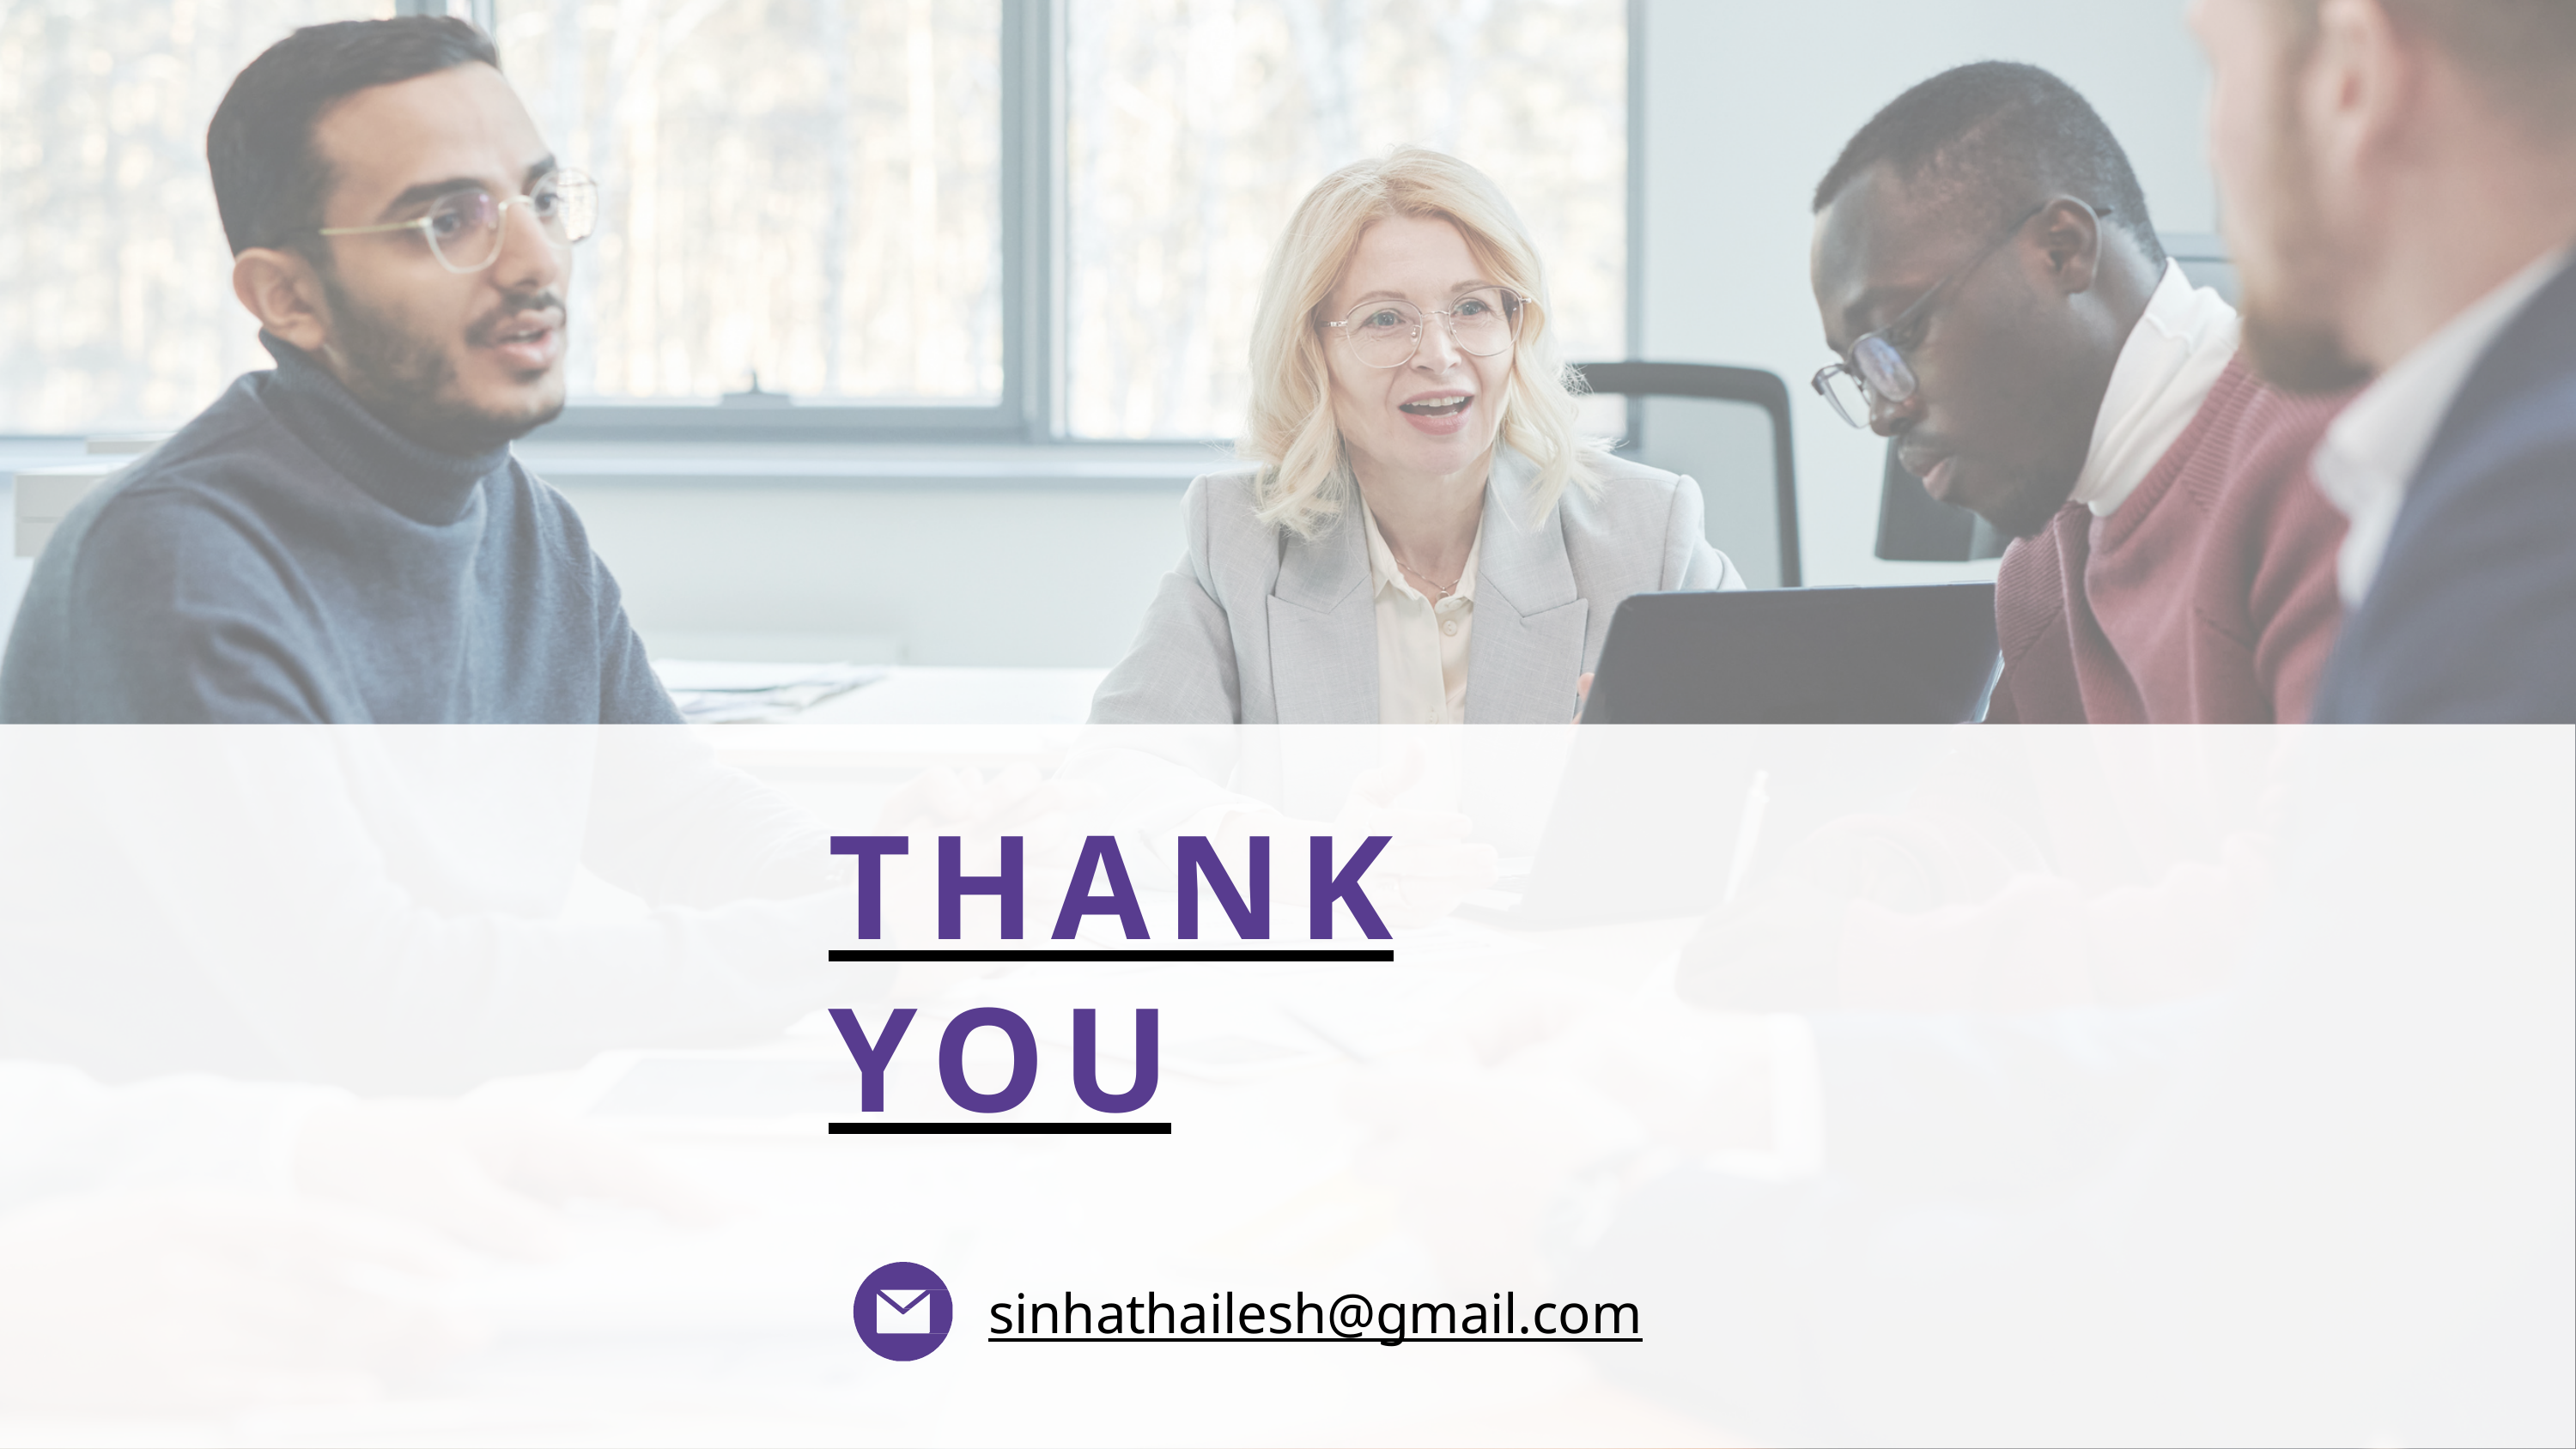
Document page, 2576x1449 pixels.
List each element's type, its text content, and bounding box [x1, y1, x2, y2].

text_box [853, 1262, 953, 1361]
text_box sinhathailesh@gmail.com [987, 1276, 1668, 1354]
picture [0, 0, 2576, 724]
text_box THANK YOU [826, 793, 1750, 1142]
